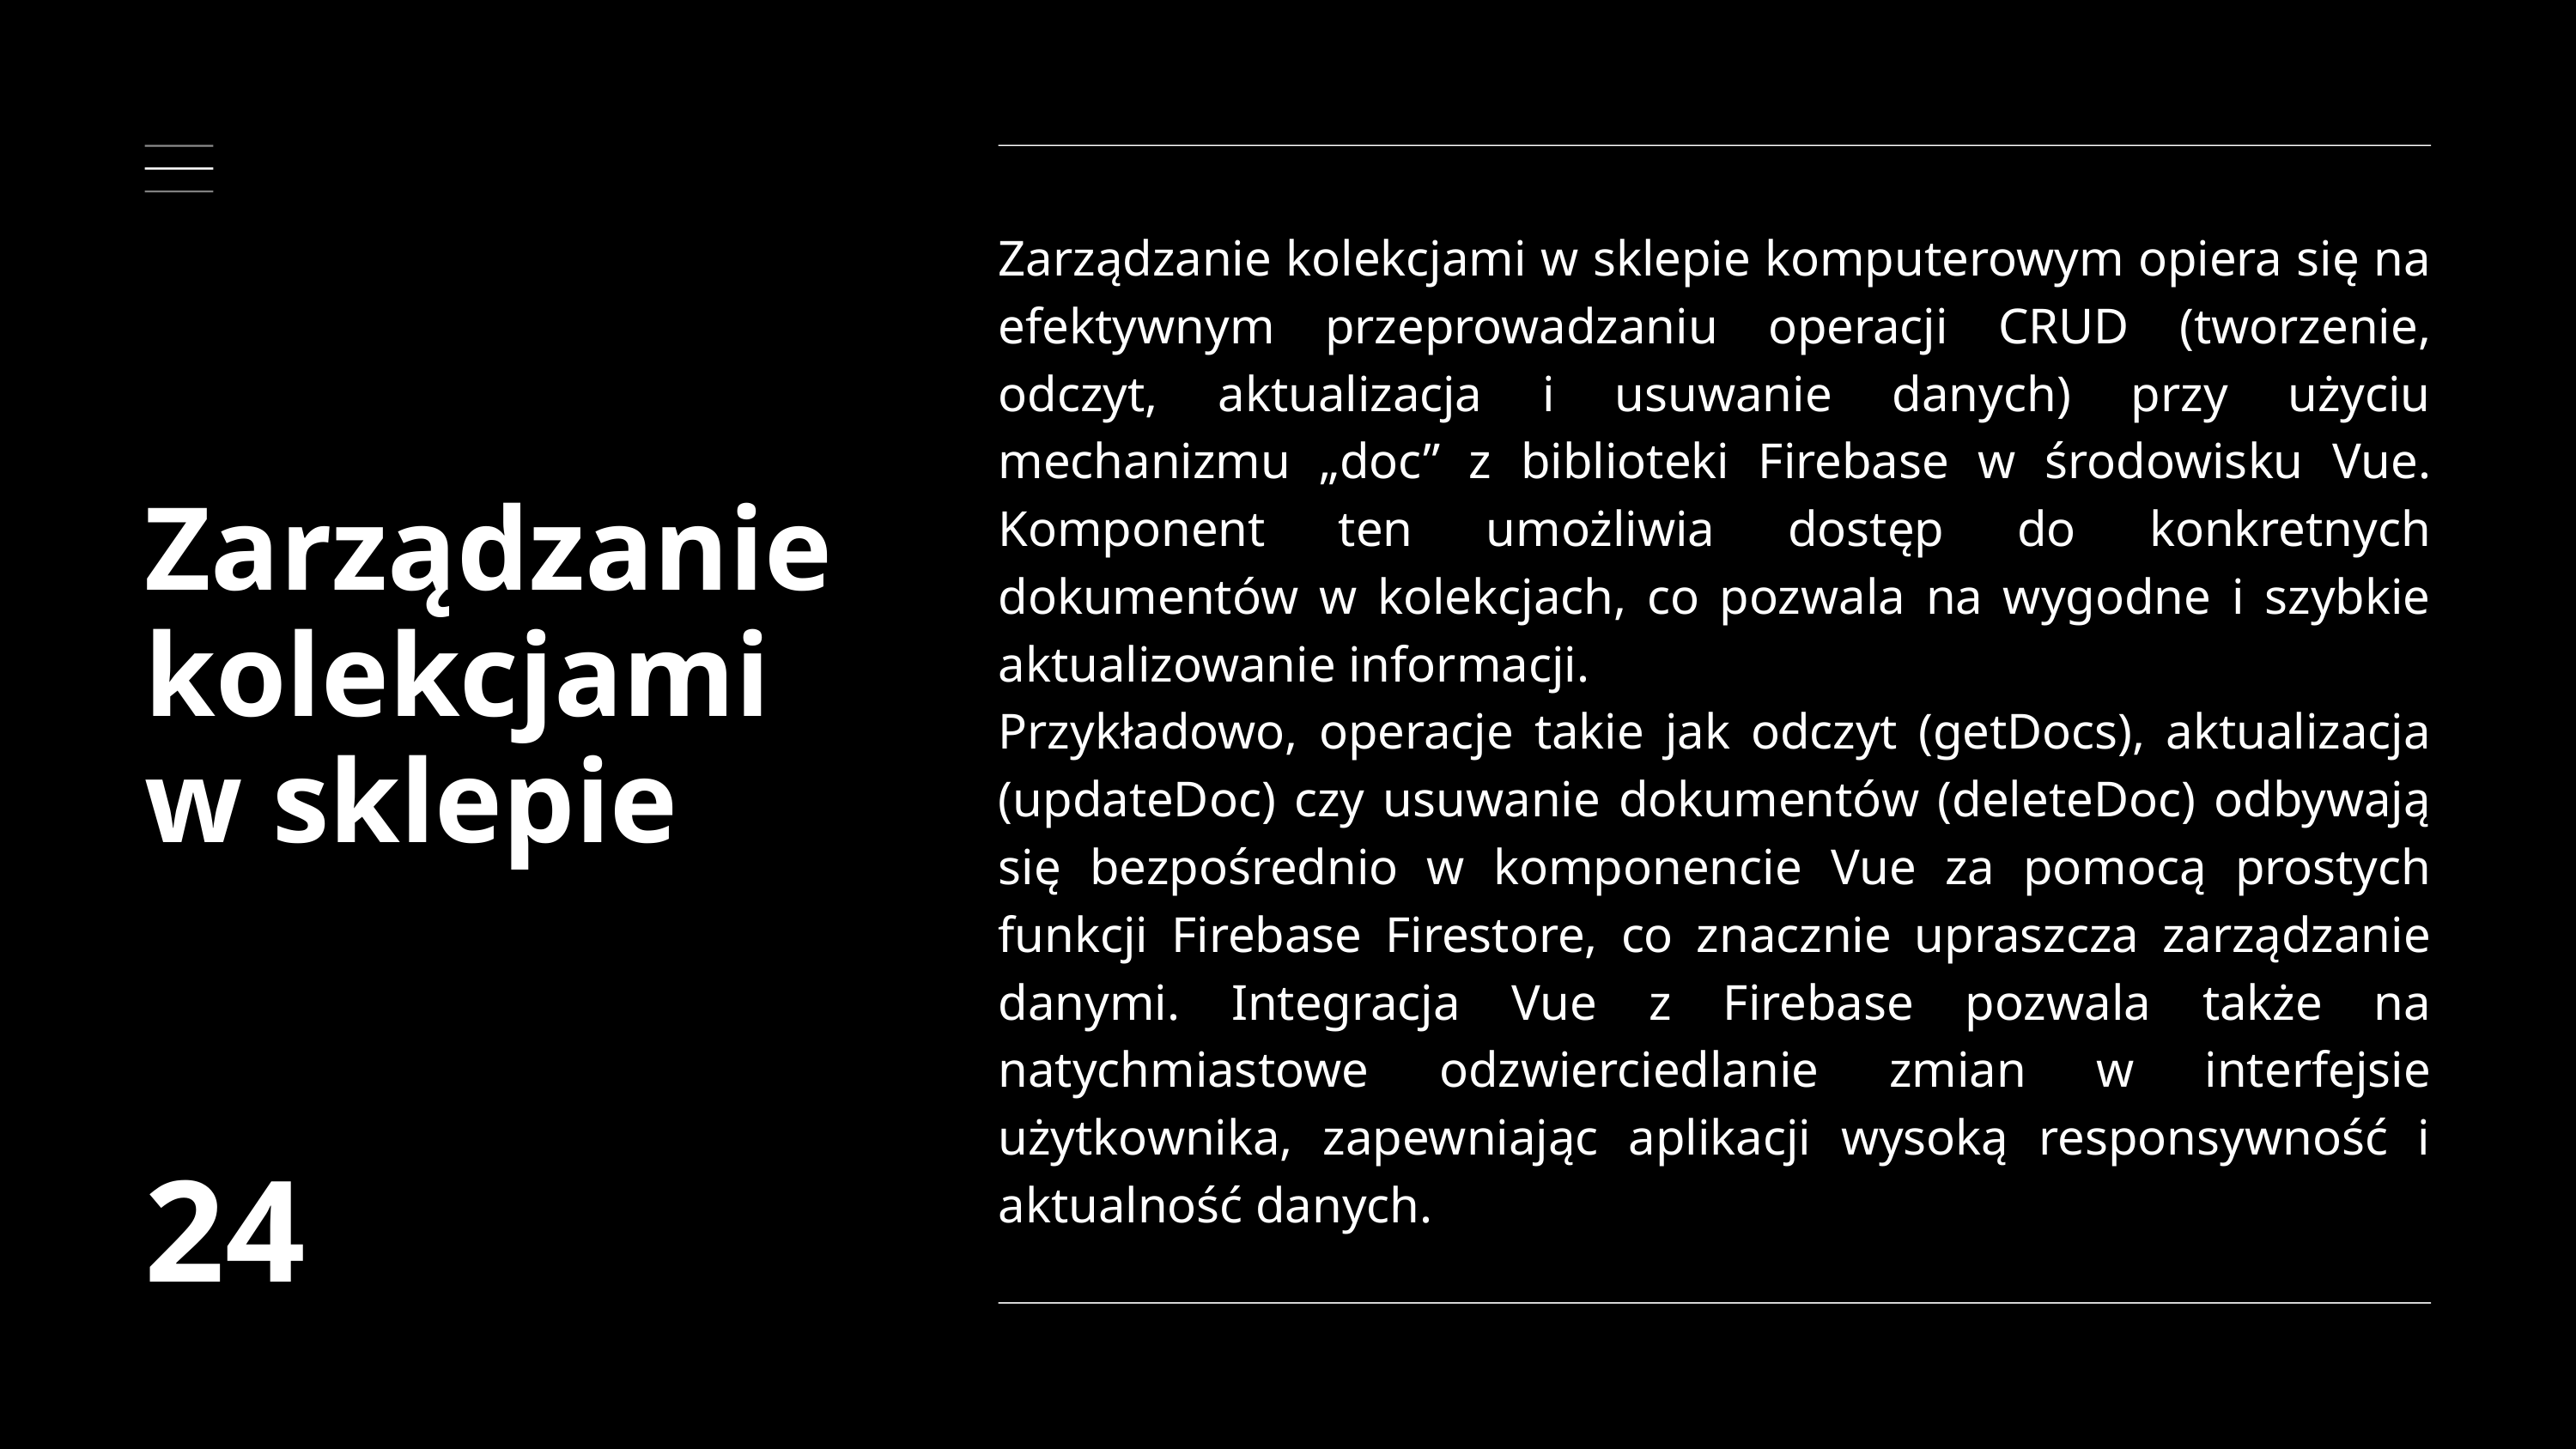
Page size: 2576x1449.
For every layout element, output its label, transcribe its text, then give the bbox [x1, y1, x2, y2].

text_box 24 [144, 1113, 334, 1311]
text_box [144, 144, 214, 193]
text_box Zarządzanie kolekcjami w sklepie [144, 487, 901, 865]
text_box Zarządzanie kolekcjami w sklepie komputerowym opiera się na efektywnym przeprowadzaniu operacji CRUD (tworzenie, odczyt, aktualizacja i usuwanie danych) przy użyciu mechanizmu „doc” z biblioteki Firebase w środowisku Vue. Komponent ten umożliwia dostęp do konkretnych dokumentów w kolekcjach, co pozwala na wygodne i szybkie aktualizowanie informacji. Przykładowo, operacje takie jak odczyt (getDocs), aktualizacja (updateDoc) czy usuwanie dokumentów (deleteDoc) odbywają się bezpośrednio w komponencie Vue za pomocą prostych funkcji Firebase Firestore, co znacznie upraszcza zarządzanie danymi. Integracja Vue z Firebase pozwala także na natychmiastowe odzwierciedlanie zmian w interfejsie użytkownika, zapewniając aplikacji wysoką responsywność i aktualność danych. [998, 217, 2432, 1300]
